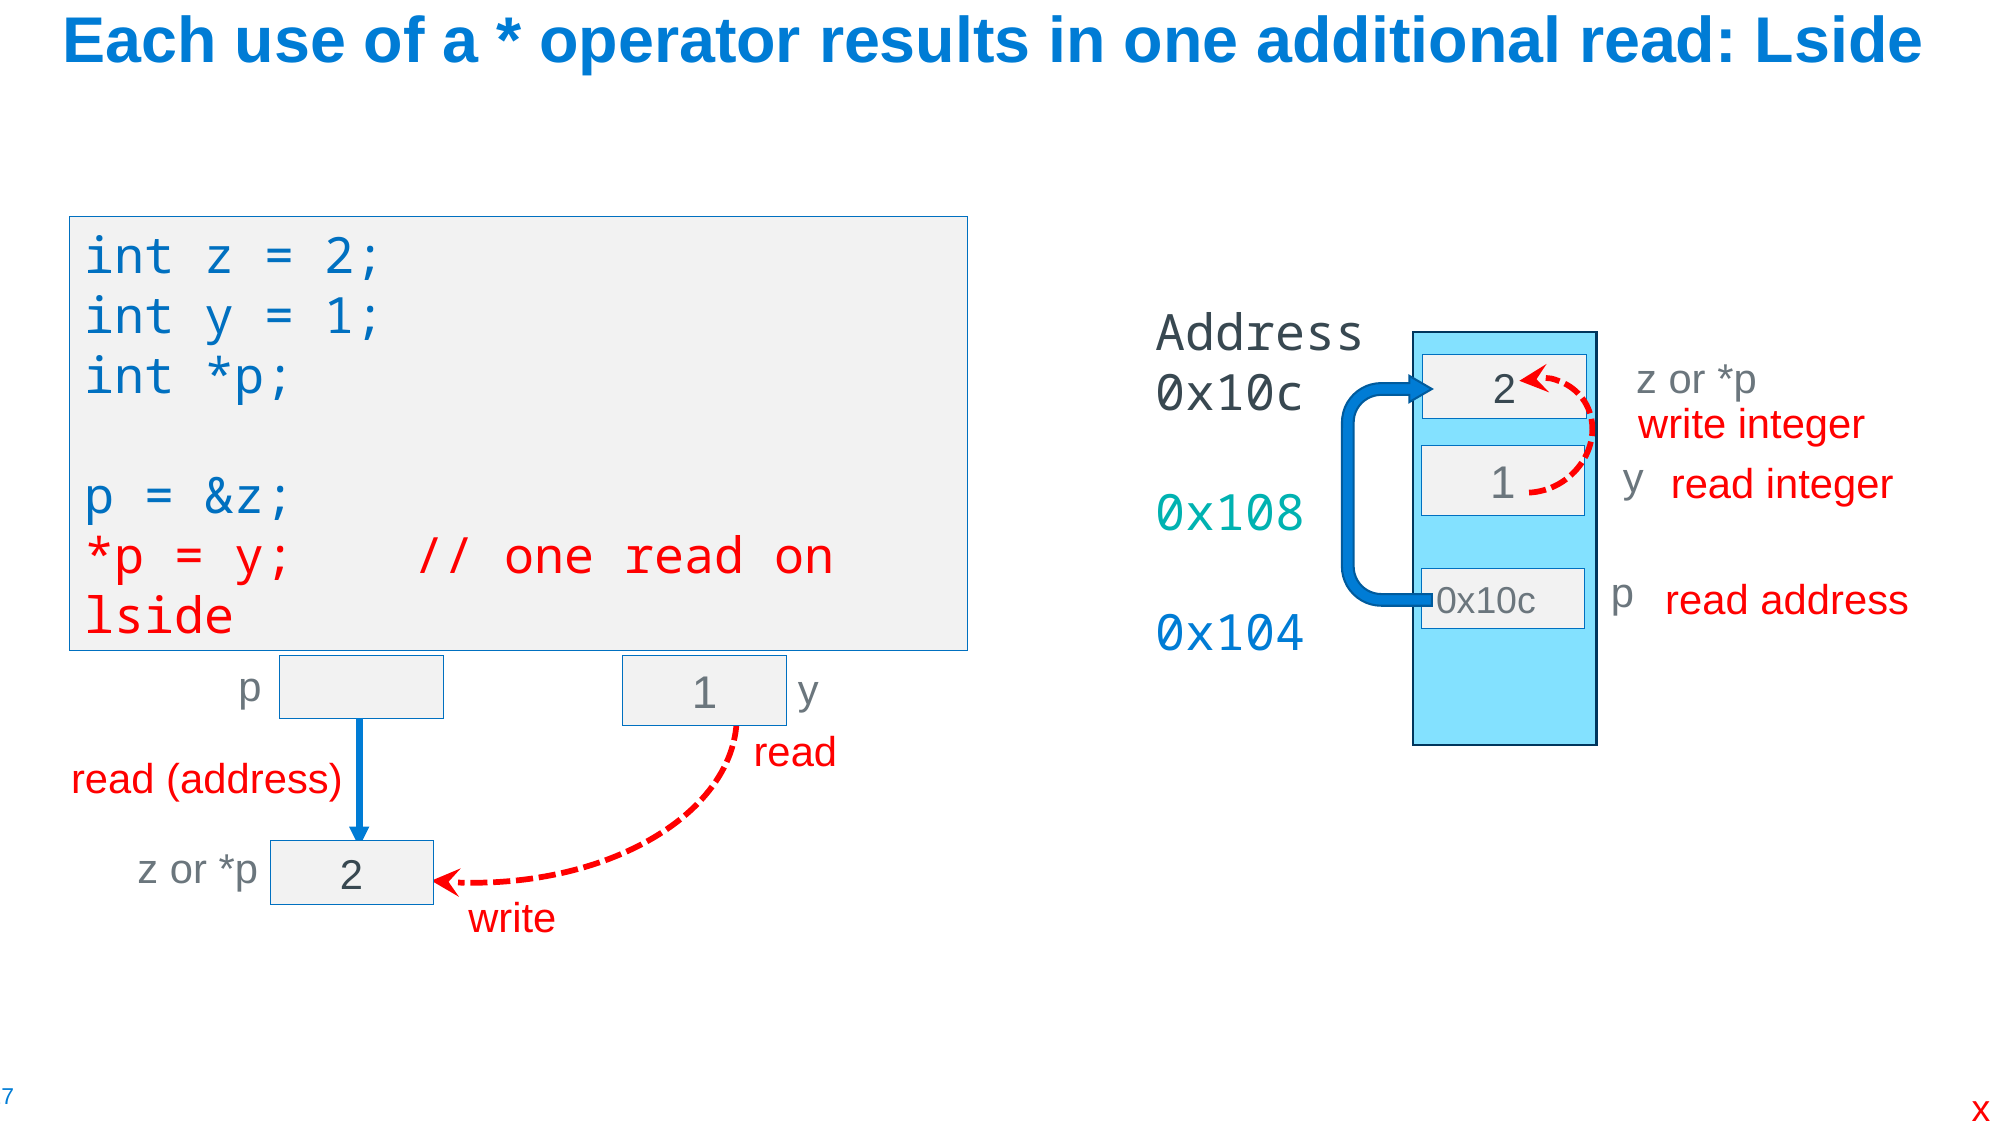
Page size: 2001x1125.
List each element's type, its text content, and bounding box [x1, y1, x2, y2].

title Each use of a * operator results in one additional read: Lside [47, 20, 1953, 85]
text_box int z = 2; int y = 1; int *p; p = &z; *p = y; // one read on lside [69, 216, 968, 651]
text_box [55, 550, 853, 950]
text_box x [1956, 1076, 2000, 1125]
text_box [1147, 293, 1926, 745]
